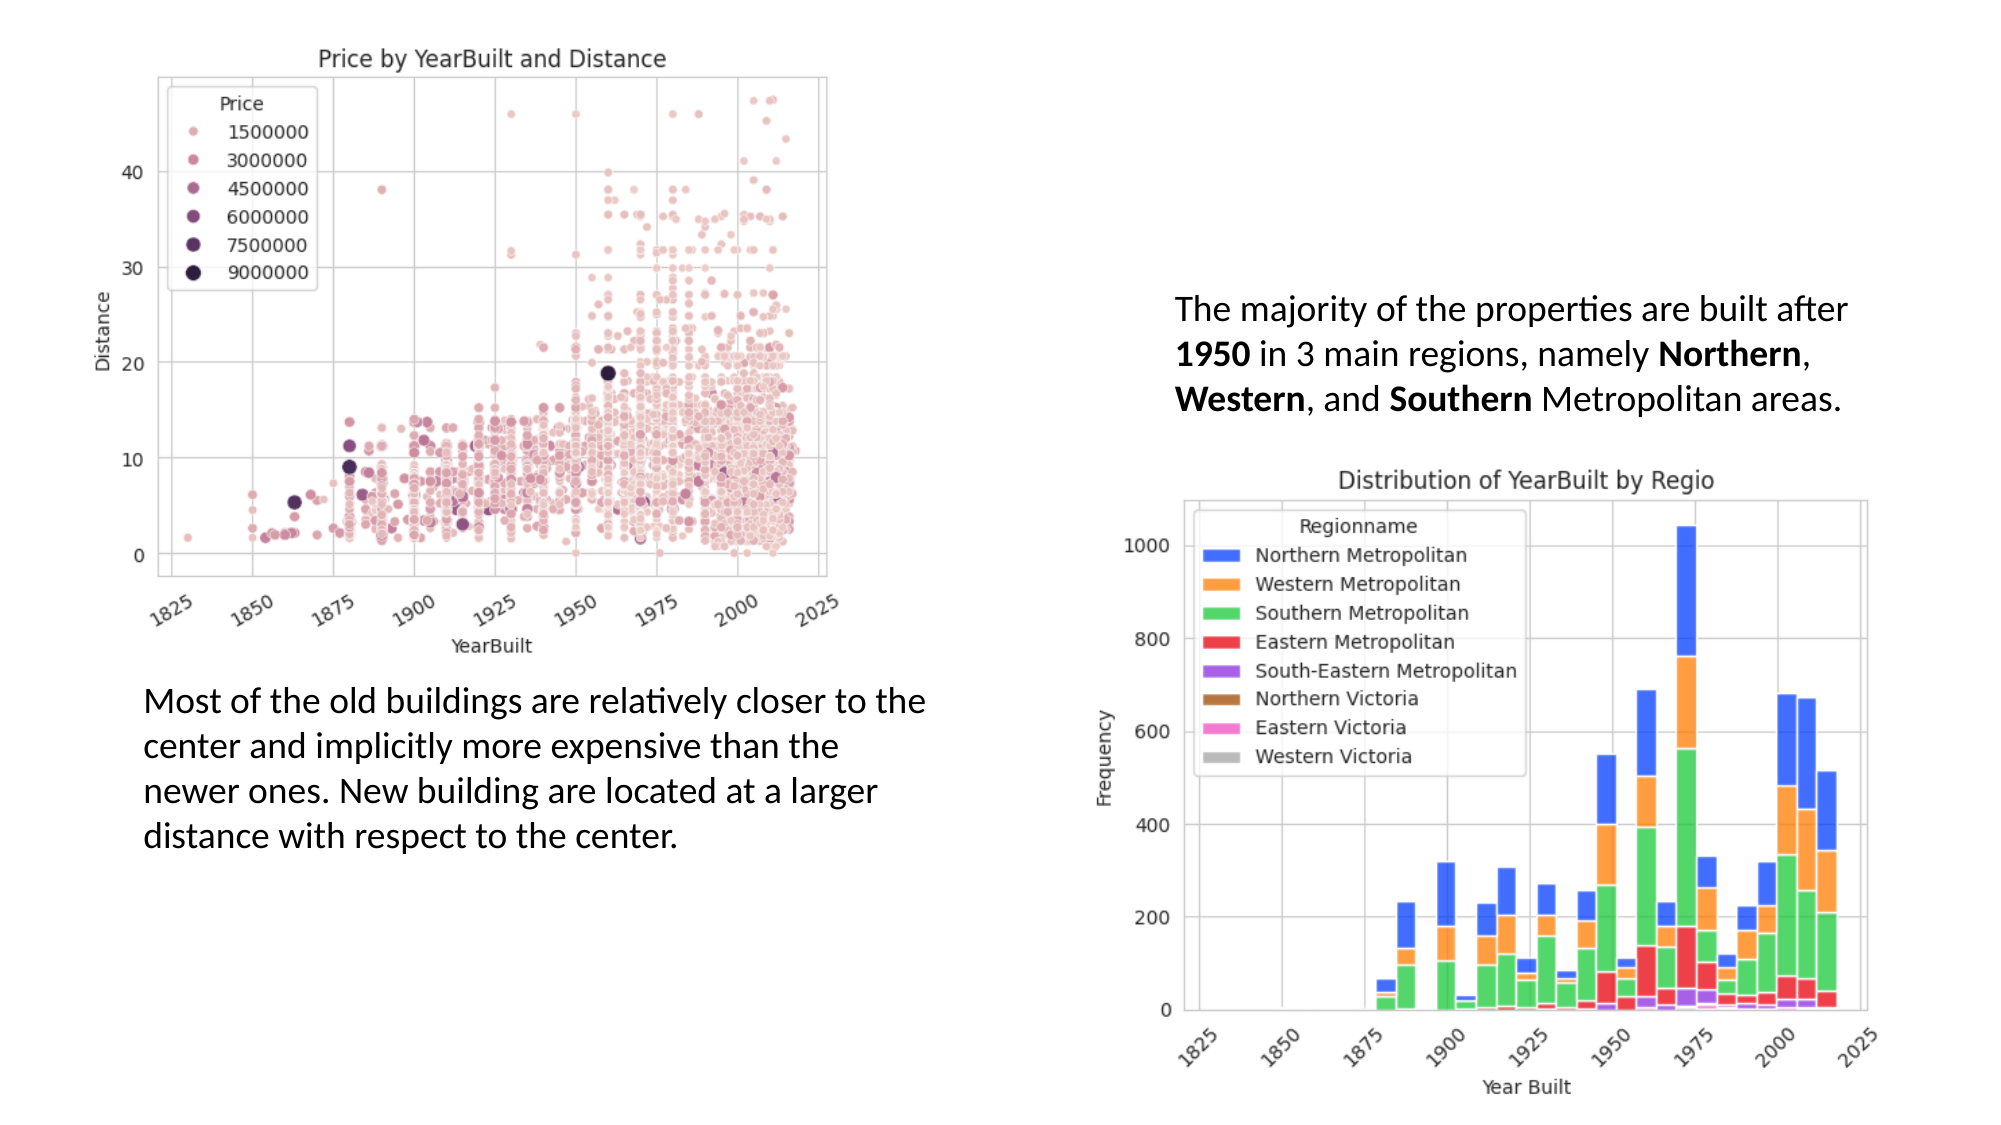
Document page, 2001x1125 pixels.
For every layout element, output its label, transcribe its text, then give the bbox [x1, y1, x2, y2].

picture [81, 35, 856, 669]
picture [1082, 456, 1896, 1112]
text_box Most of the old buildings are relatively closer to the center and implicitly more expensive than the newer ones. New building are located at a larger distance with respect to the center. [128, 668, 950, 864]
text_box The majority of the properties are built after 1950 in 3 main regions, namely Northern, Western, and Southern Metropolitan areas. [1160, 276, 1933, 427]
